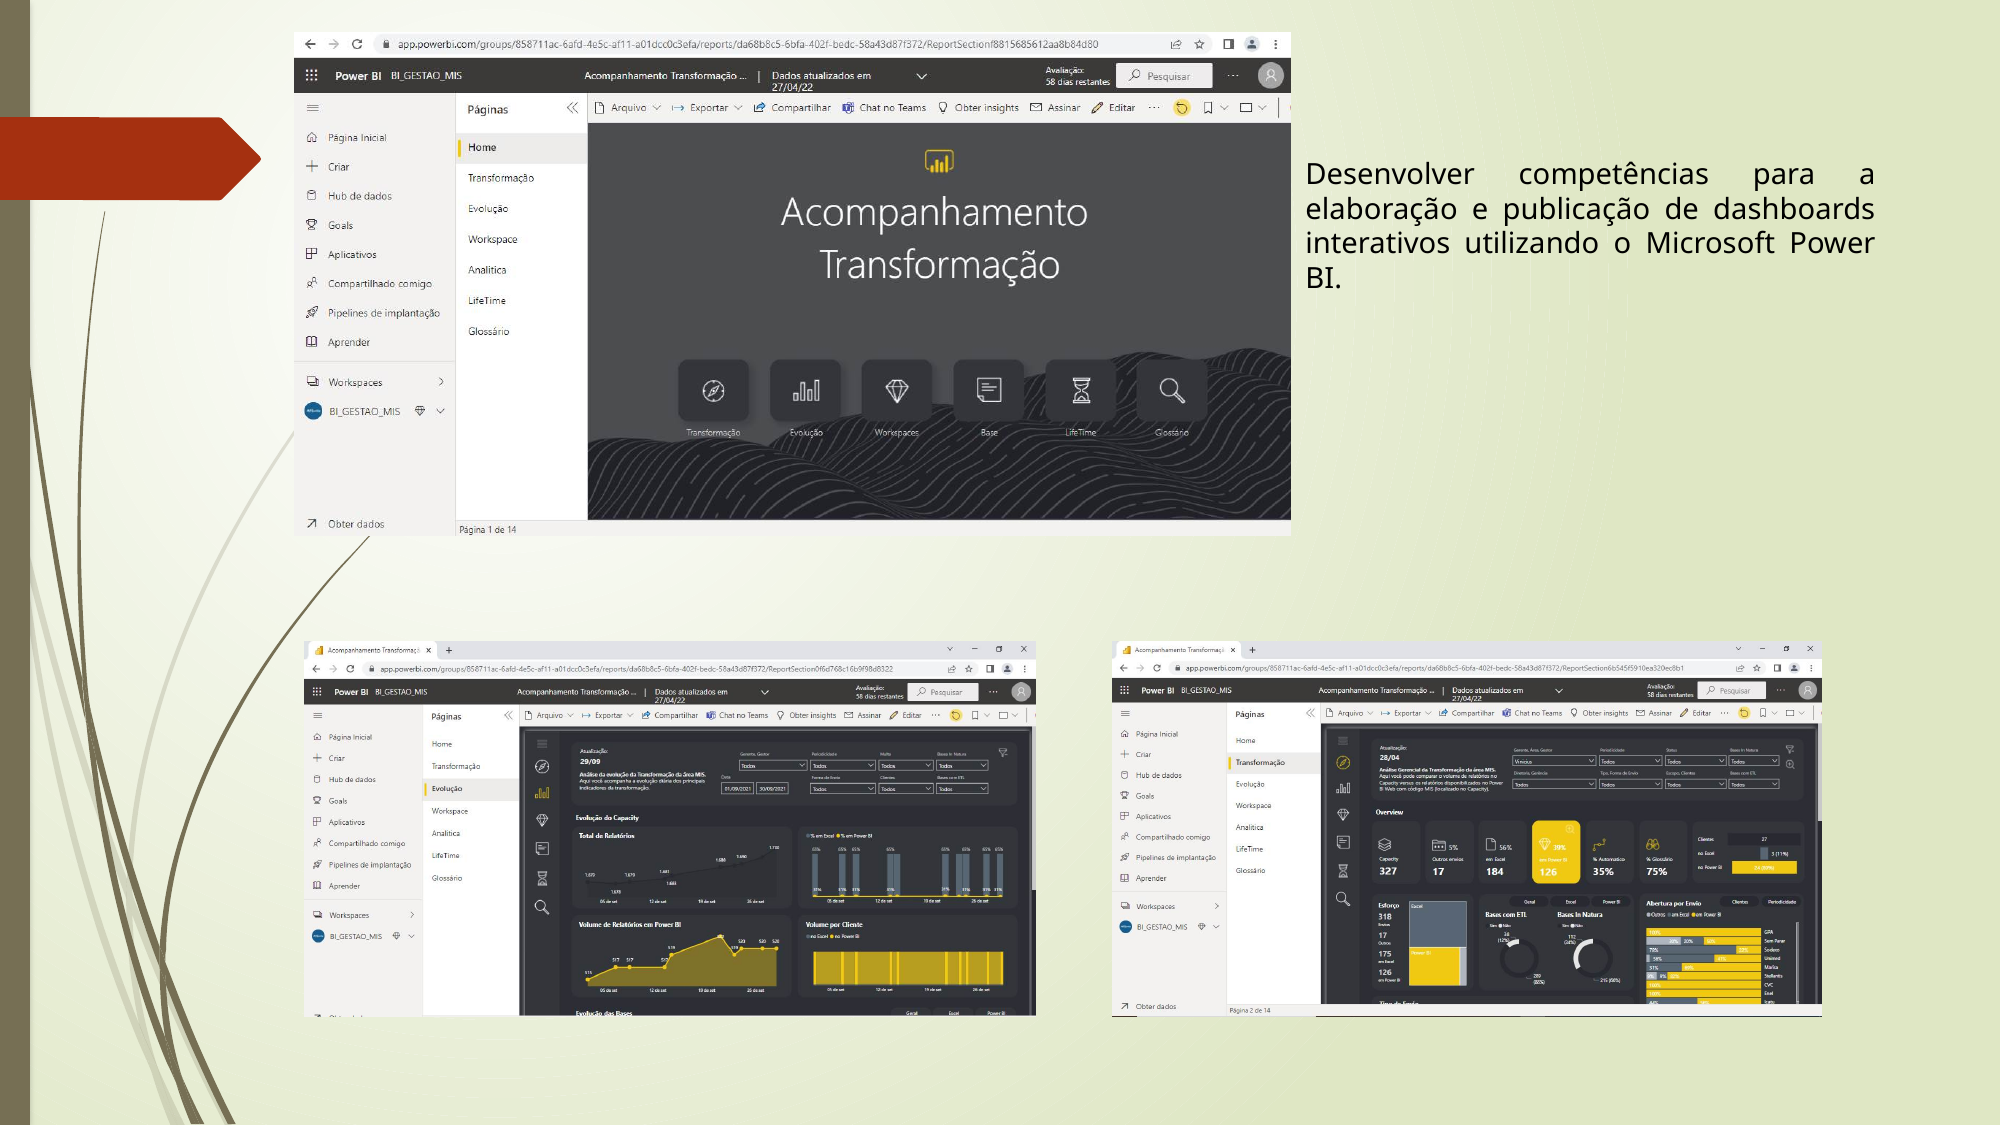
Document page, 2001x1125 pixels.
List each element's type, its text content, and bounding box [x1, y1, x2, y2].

picture [294, 32, 1291, 537]
text_box Desenvolver competências para a elaboração e publicação de dashboards interativos utilizando o Microsoft Power BI. [1296, 147, 1891, 303]
picture [1112, 640, 1822, 1017]
picture [303, 640, 1036, 1017]
